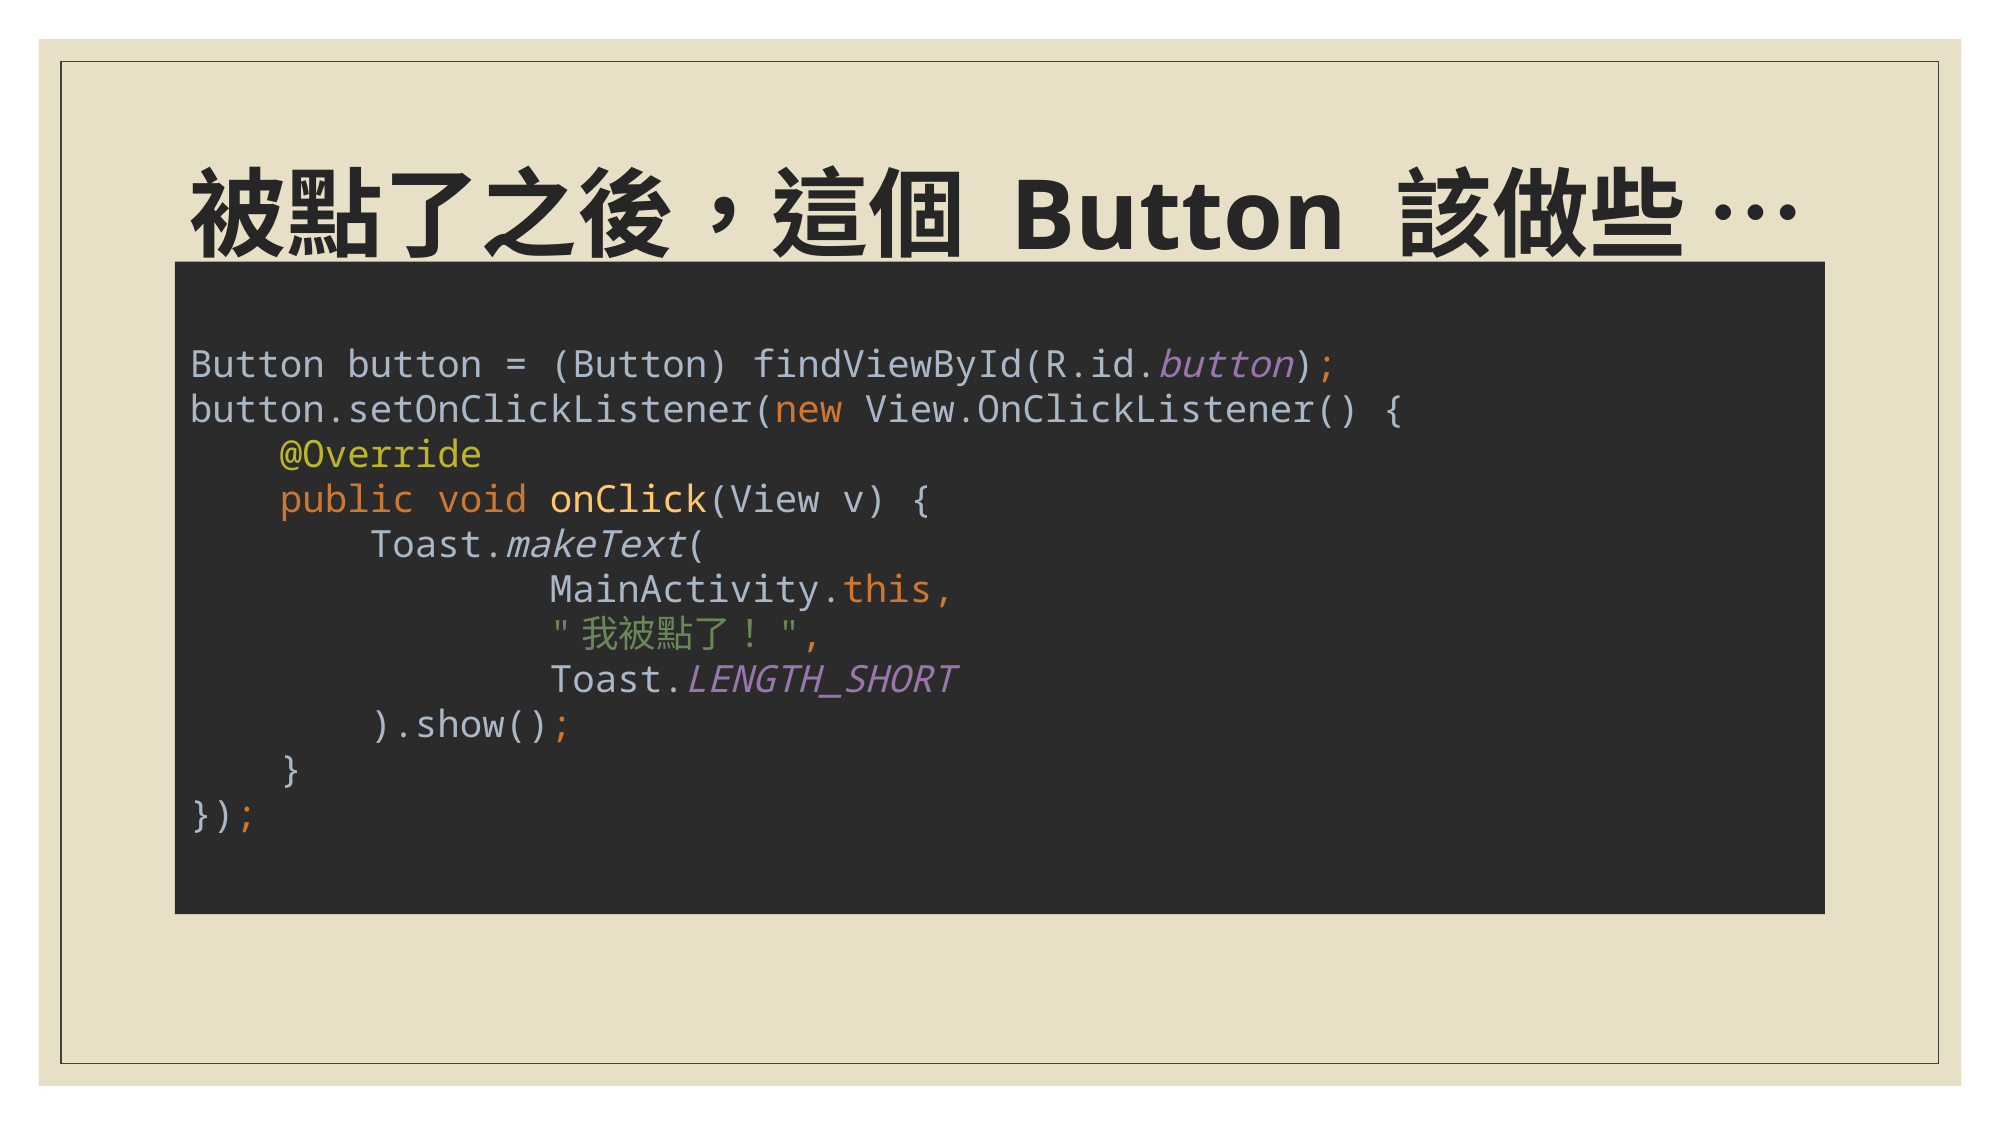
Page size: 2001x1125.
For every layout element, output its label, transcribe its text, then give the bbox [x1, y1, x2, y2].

list Button button = (Button) findViewById(R.id.button); button.setOnClickListener(new View.OnClickListener() { @Override public void onClick(View v) { Toast.makeText( MainActivity.this, "我被點了！", Toast.LENGTH_SHORT ).show(); } }); [174, 261, 1825, 915]
title 被點了之後，這個 Button 該做些 … [174, 105, 1825, 261]
